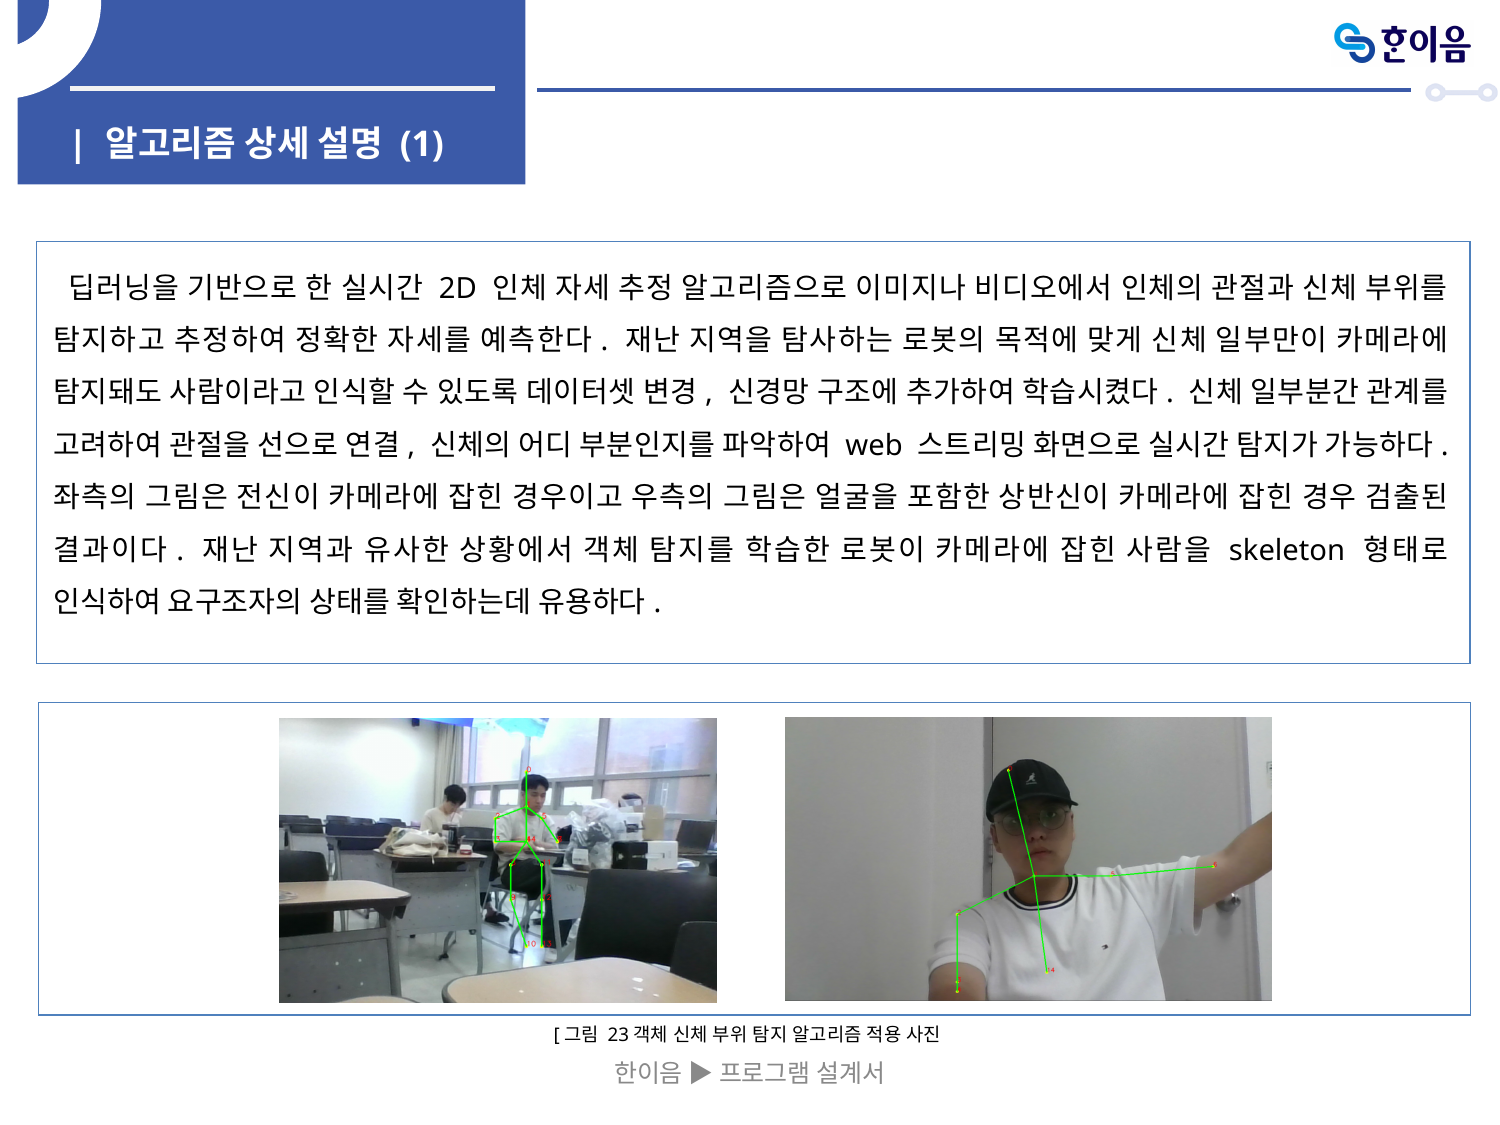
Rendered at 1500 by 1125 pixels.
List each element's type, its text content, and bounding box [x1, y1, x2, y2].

picture [1330, 20, 1474, 67]
text_box [17, 0, 526, 185]
text_box 한이음 ▶ 프로그램 설계서 [512, 1053, 988, 1103]
text_box [1, 1, 100, 97]
text_box [38, 702, 1471, 1015]
text_box | 알고리즘 상세 설명 (1) [53, 113, 538, 159]
text_box 딥러닝을 기반으로 한 실시간 2D 인체 자세 추정 알고리즘으로 이미지나 비디오에서 인체의 관절과 신체 부위를 탐지하고 추정하여 정확한 자세를 예측한다. 재난 지역을 탐사하는 로봇의 목적에 맞게 신체 일부만이 카메라에 탐지돼도 사람이라고 인식할 수 있도록 데이터셋 변경, 신경망 구조에 추가하여 학습시켰다. 신체 일부분간 관계를 고려하여 관절을 선으로 연결, 신체의 어디 부분인지를 파악하여 web 스트리밍 화면으로 실시간 탐지가 가능하다. 좌측의 그림은 전신이 카메라에 잡힌 경우이고 우측의 그림은 얼굴을 포함한 상반신이 카메라에 잡힌 경우 검출된 결과이다. 재난 지역과 유사한 상황에서 객체 탐지를 학습한 로봇이 카메라에 잡힌 사람을 skeleton 형태로 인식하여 요구조자의 상태를 확인하는데 유용하다. [38, 243, 1464, 626]
text_box [36, 241, 1471, 664]
picture [1422, 77, 1499, 105]
picture [784, 716, 1273, 1001]
text_box [그림 23객체 신체 부위 탐지 알고리즘 적용 사진 [506, 1014, 988, 1053]
picture [279, 718, 718, 1004]
